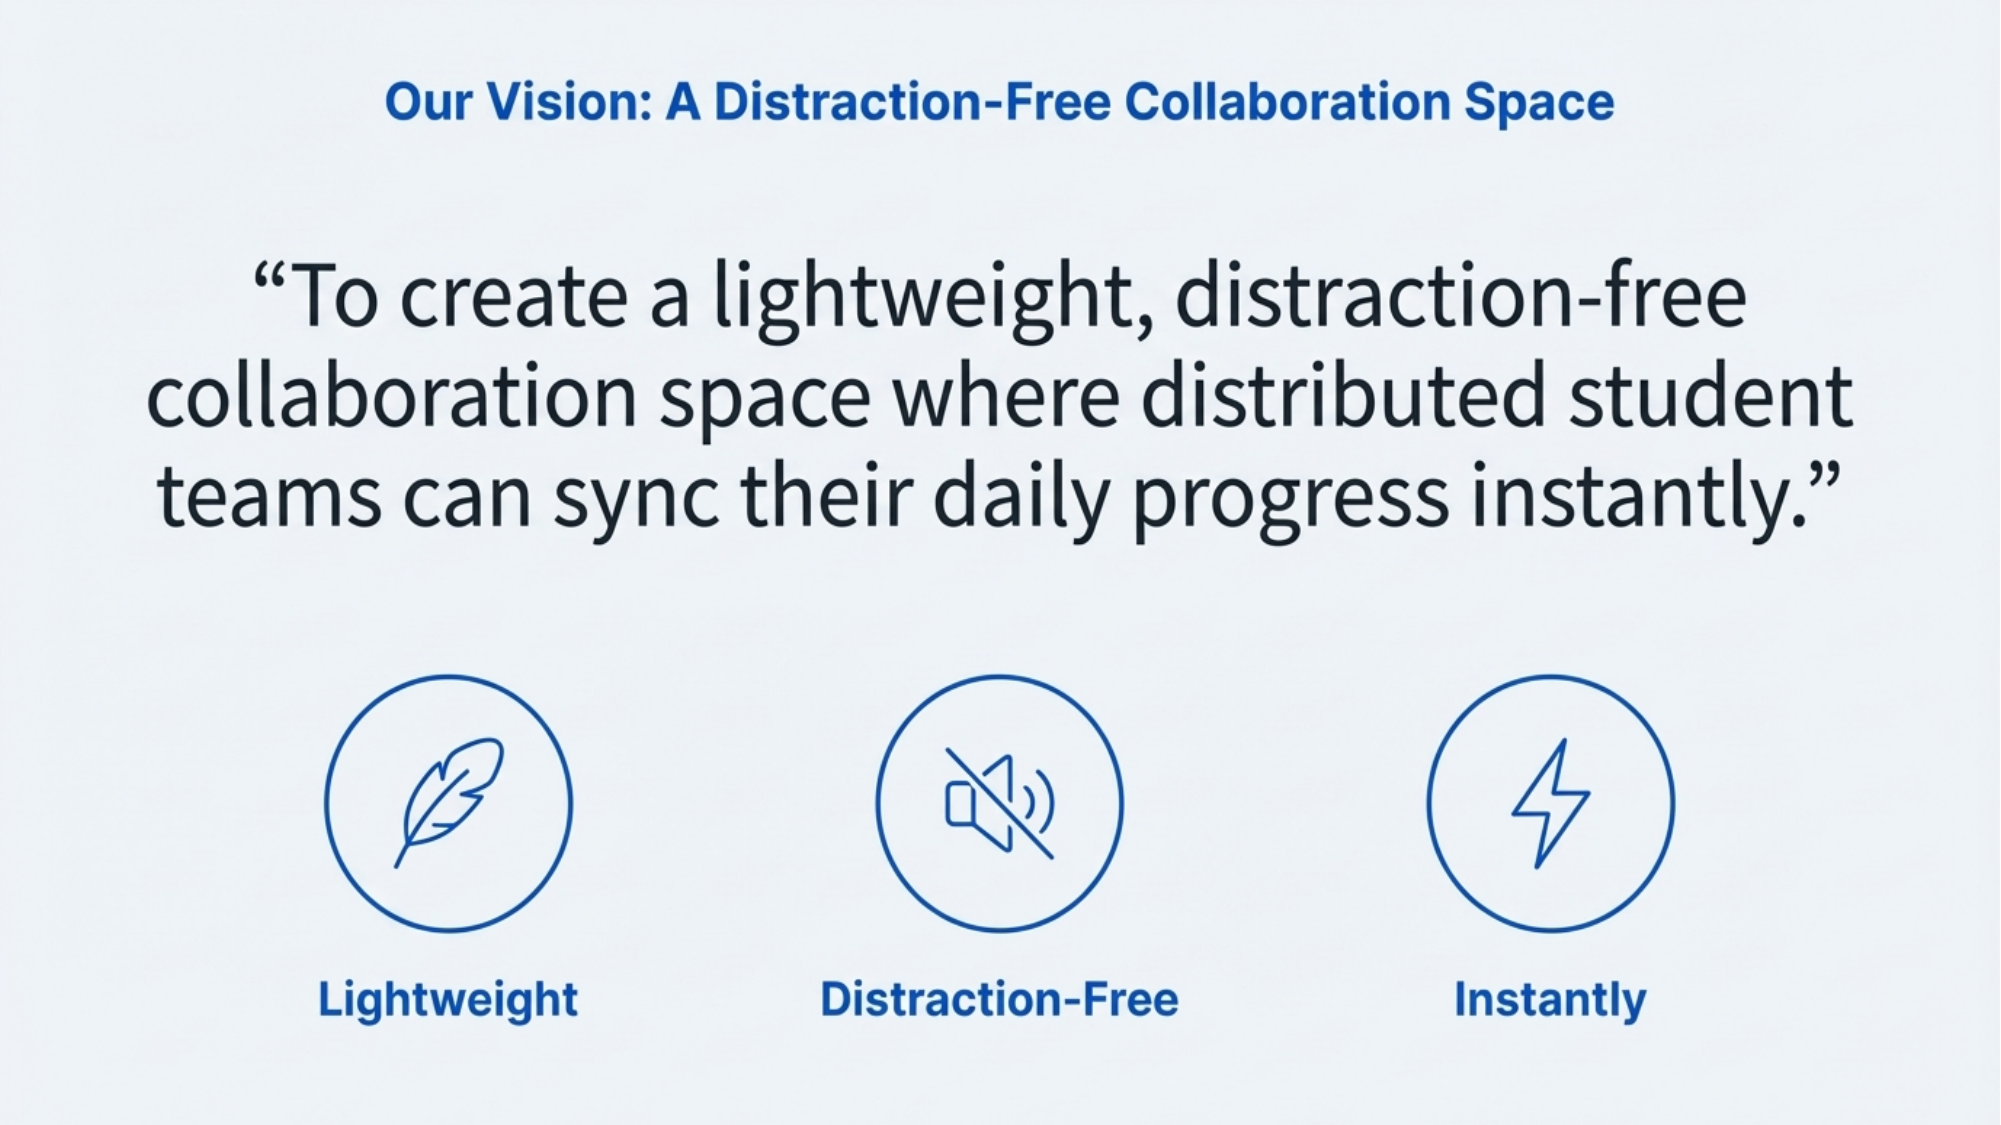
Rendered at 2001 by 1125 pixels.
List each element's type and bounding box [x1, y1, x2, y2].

list [0, 0, 2000, 1125]
